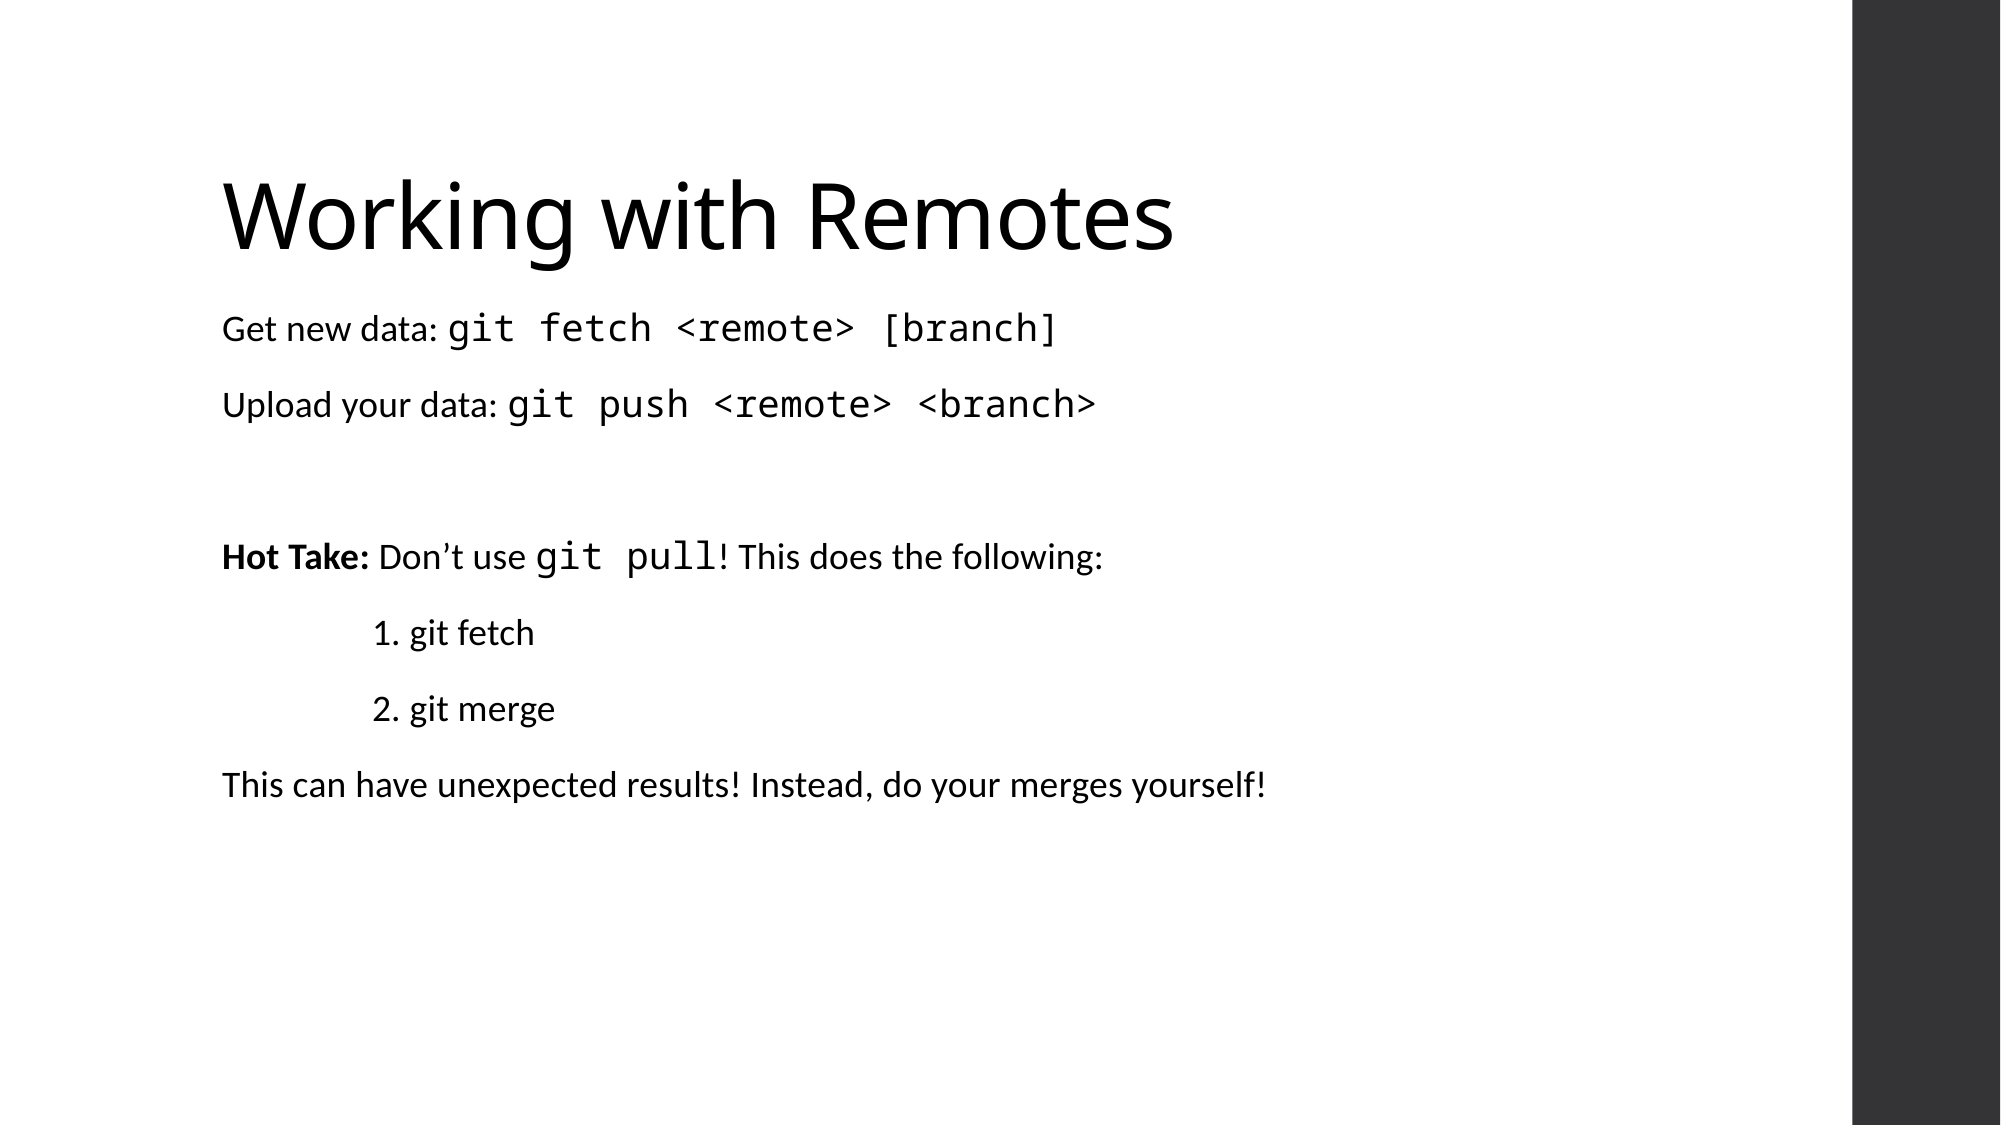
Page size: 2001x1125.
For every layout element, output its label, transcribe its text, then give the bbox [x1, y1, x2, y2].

list Get new data: git fetch <remote> [branch] Upload your data: git push <remote> <branch> Hot Take: Don’t use git pull! This does the following: 1. git fetch 2. git merge This can have unexpected results! Instead, do your merges yourself! [206, 299, 1617, 1014]
title Working with Remotes [206, 60, 1797, 278]
